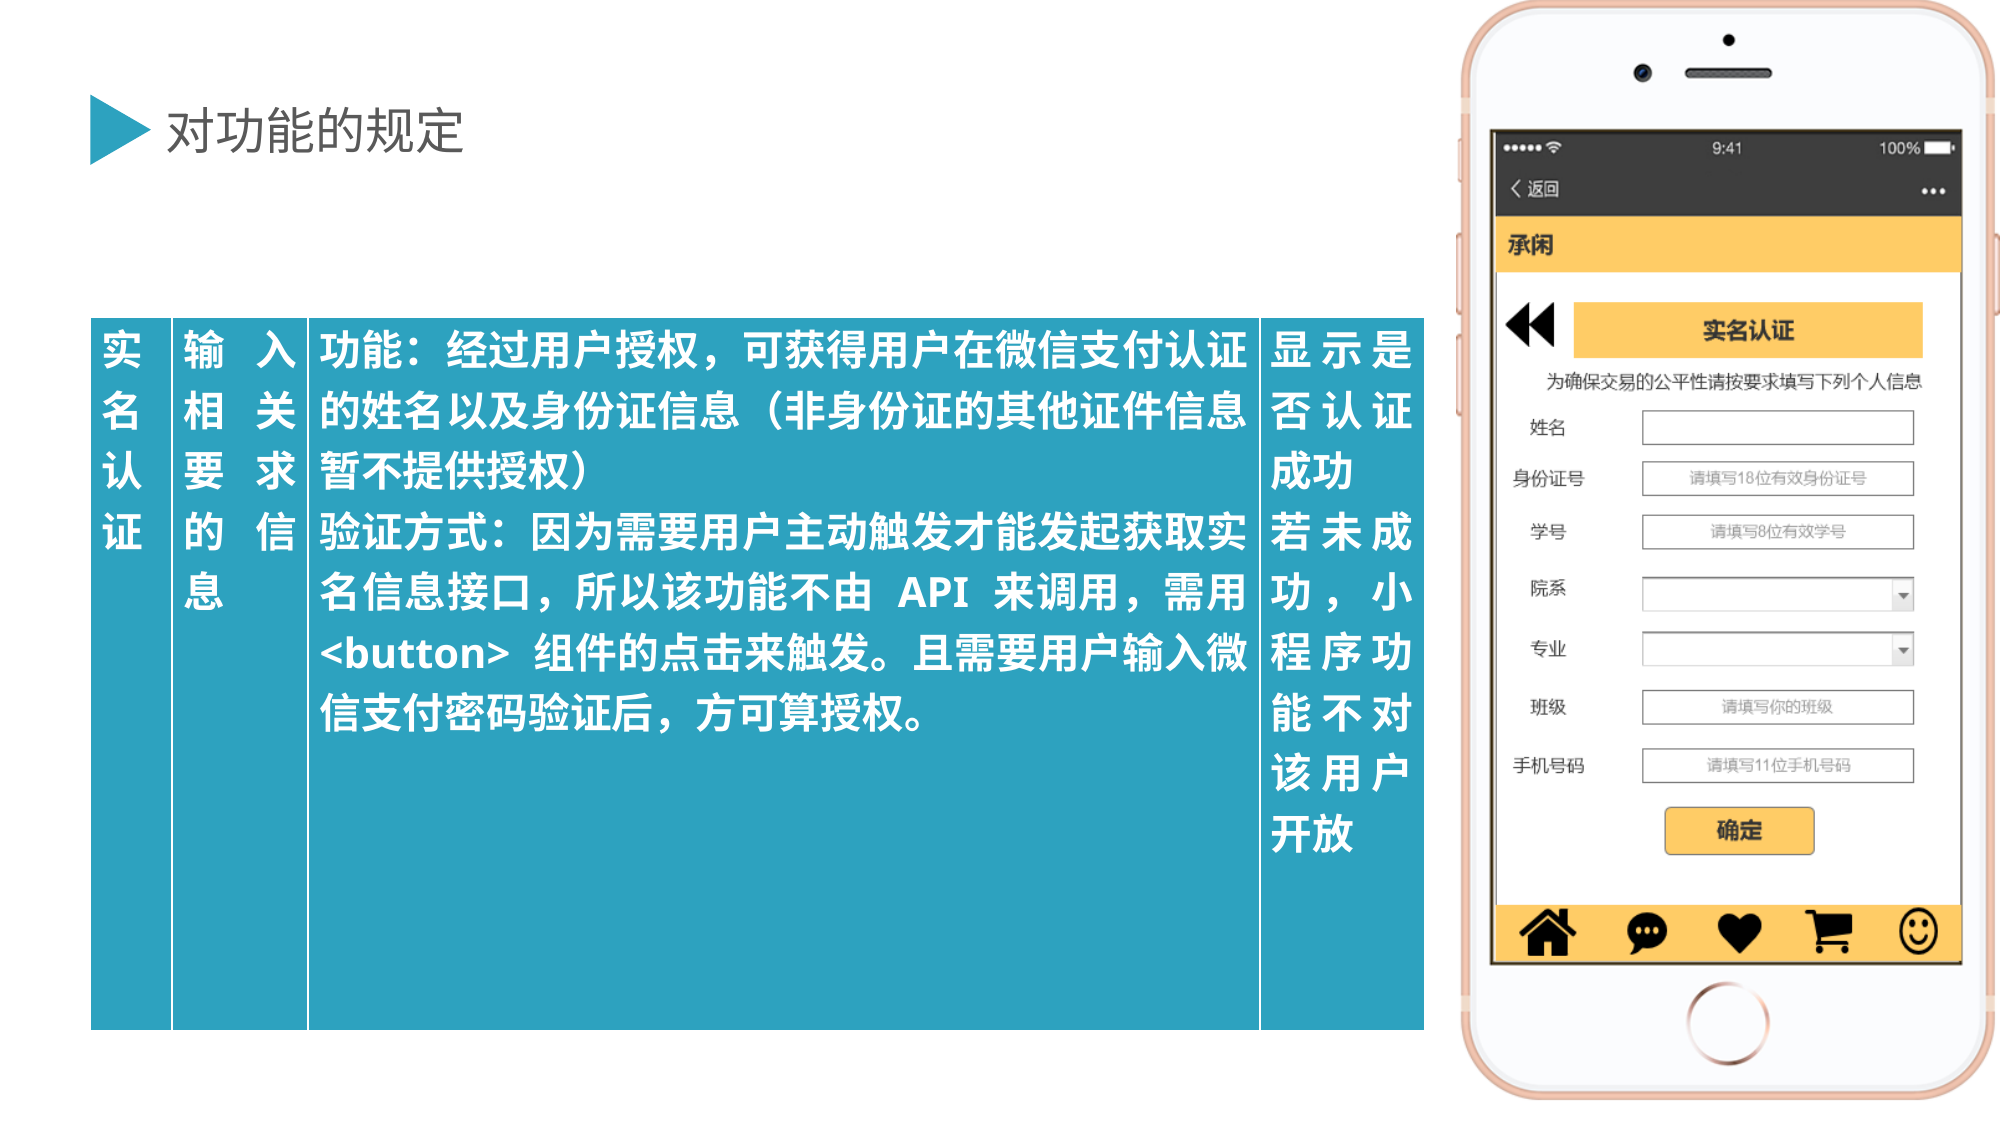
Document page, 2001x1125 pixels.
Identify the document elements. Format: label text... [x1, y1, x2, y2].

picture [1456, 0, 2000, 1125]
text_box [89, 92, 154, 167]
table_header 显示是否认证成功 若未成功，小程序功能不对该用户开放 [1261, 318, 1424, 1030]
text_box 对功能的规定 [150, 91, 640, 167]
table_header 功能：经过用户授权，可获得用户在微信支付认证的姓名以及身份证信息（非身份证的其他证件信息暂不提供授权） 验证方式：因为需要用户主动触发才能发起获取实名信息接口，所以该功能不由 API 来调用，需用 <button> 组件的点击来触发。且需要用户输入微信支付密码验证后，方可算授权。 [309, 318, 1259, 1030]
table_header 输入相关要求的信息 [173, 318, 307, 1030]
table_header 实名认证 [91, 318, 171, 1030]
